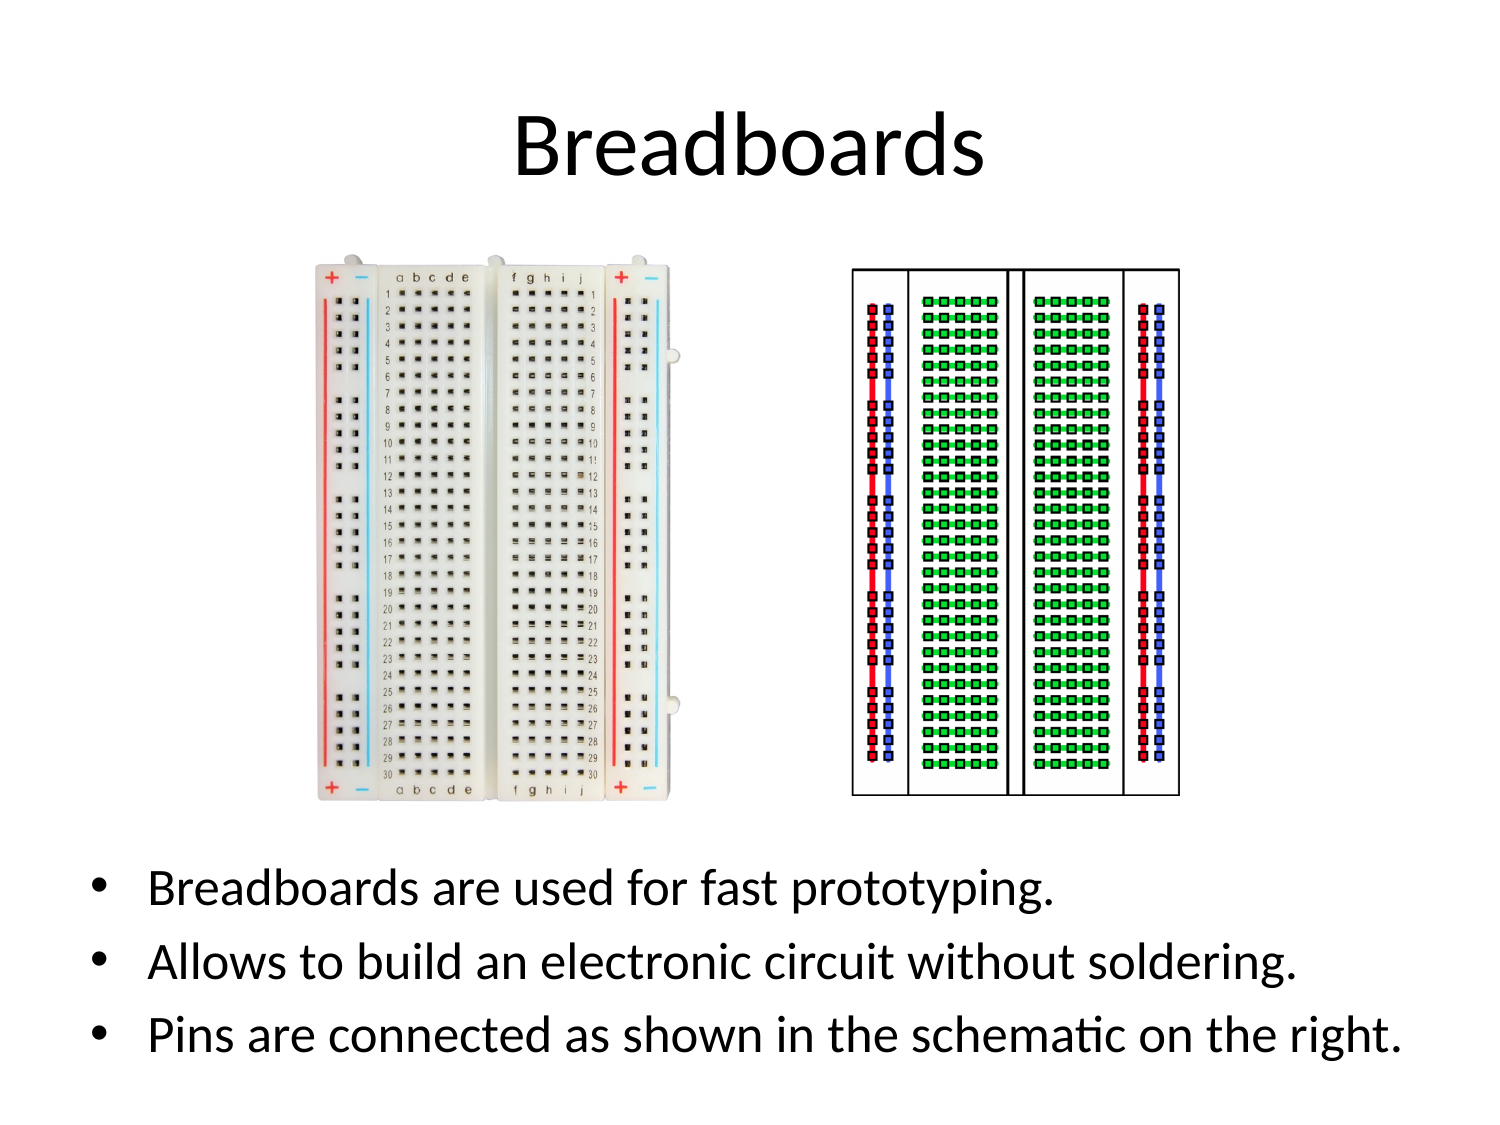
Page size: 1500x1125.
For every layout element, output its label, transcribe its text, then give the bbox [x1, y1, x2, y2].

picture [219, 252, 1279, 806]
title Breadboards [75, 45, 1425, 233]
list Breadboards are used for fast prototyping. Allows to build an electronic circuit without soldering. Pins are connected as shown in the schematic on the right. [75, 845, 1425, 1078]
